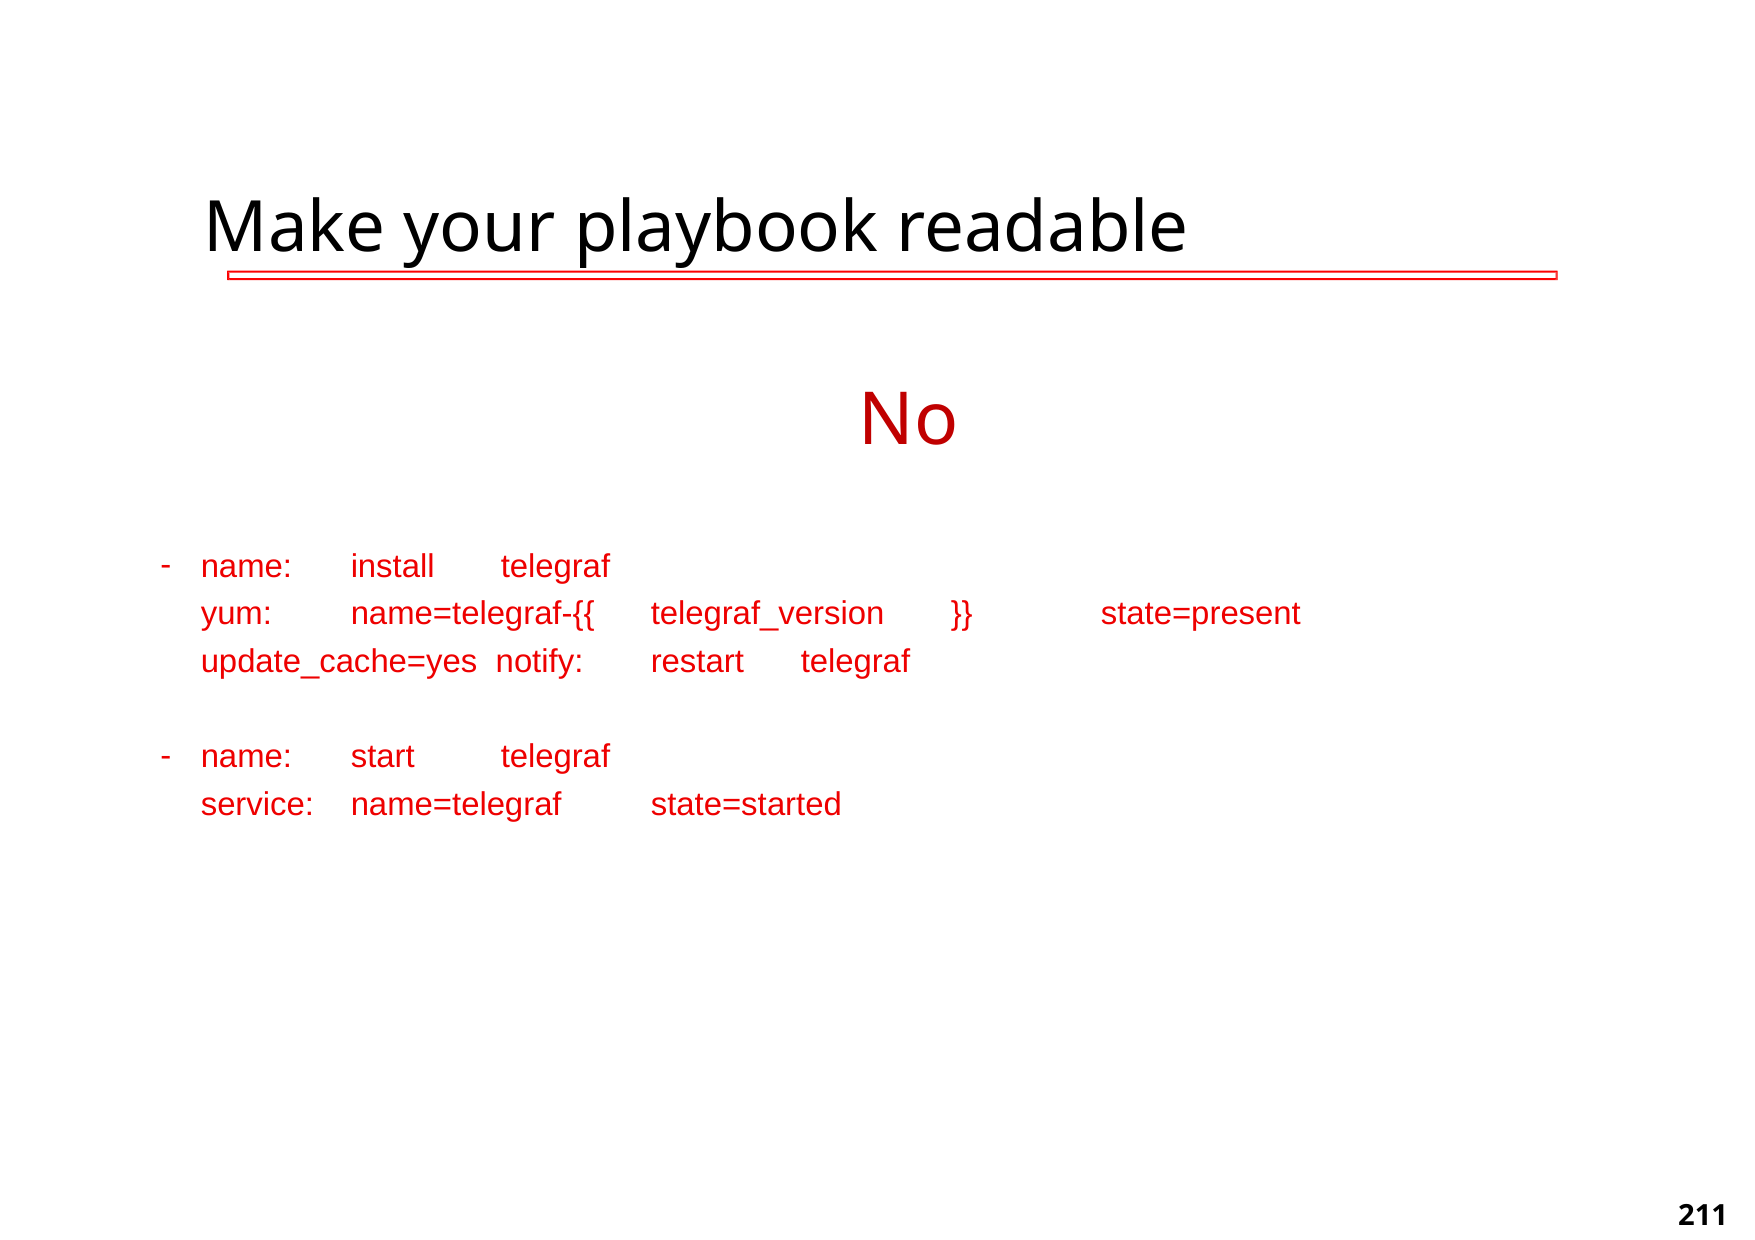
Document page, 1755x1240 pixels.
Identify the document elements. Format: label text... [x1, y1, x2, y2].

text_box No [844, 363, 1004, 467]
slide_number ‹#› [1674, 1196, 1744, 1240]
text_box Make your playbook readable [202, 179, 1376, 266]
text_box name: install telegraf yum: name=telegraf-{{ telegraf_version }} state=present update_cache=yes notify: restart telegraf name: start telegraf service: name=telegraf state=started [158, 533, 1662, 823]
